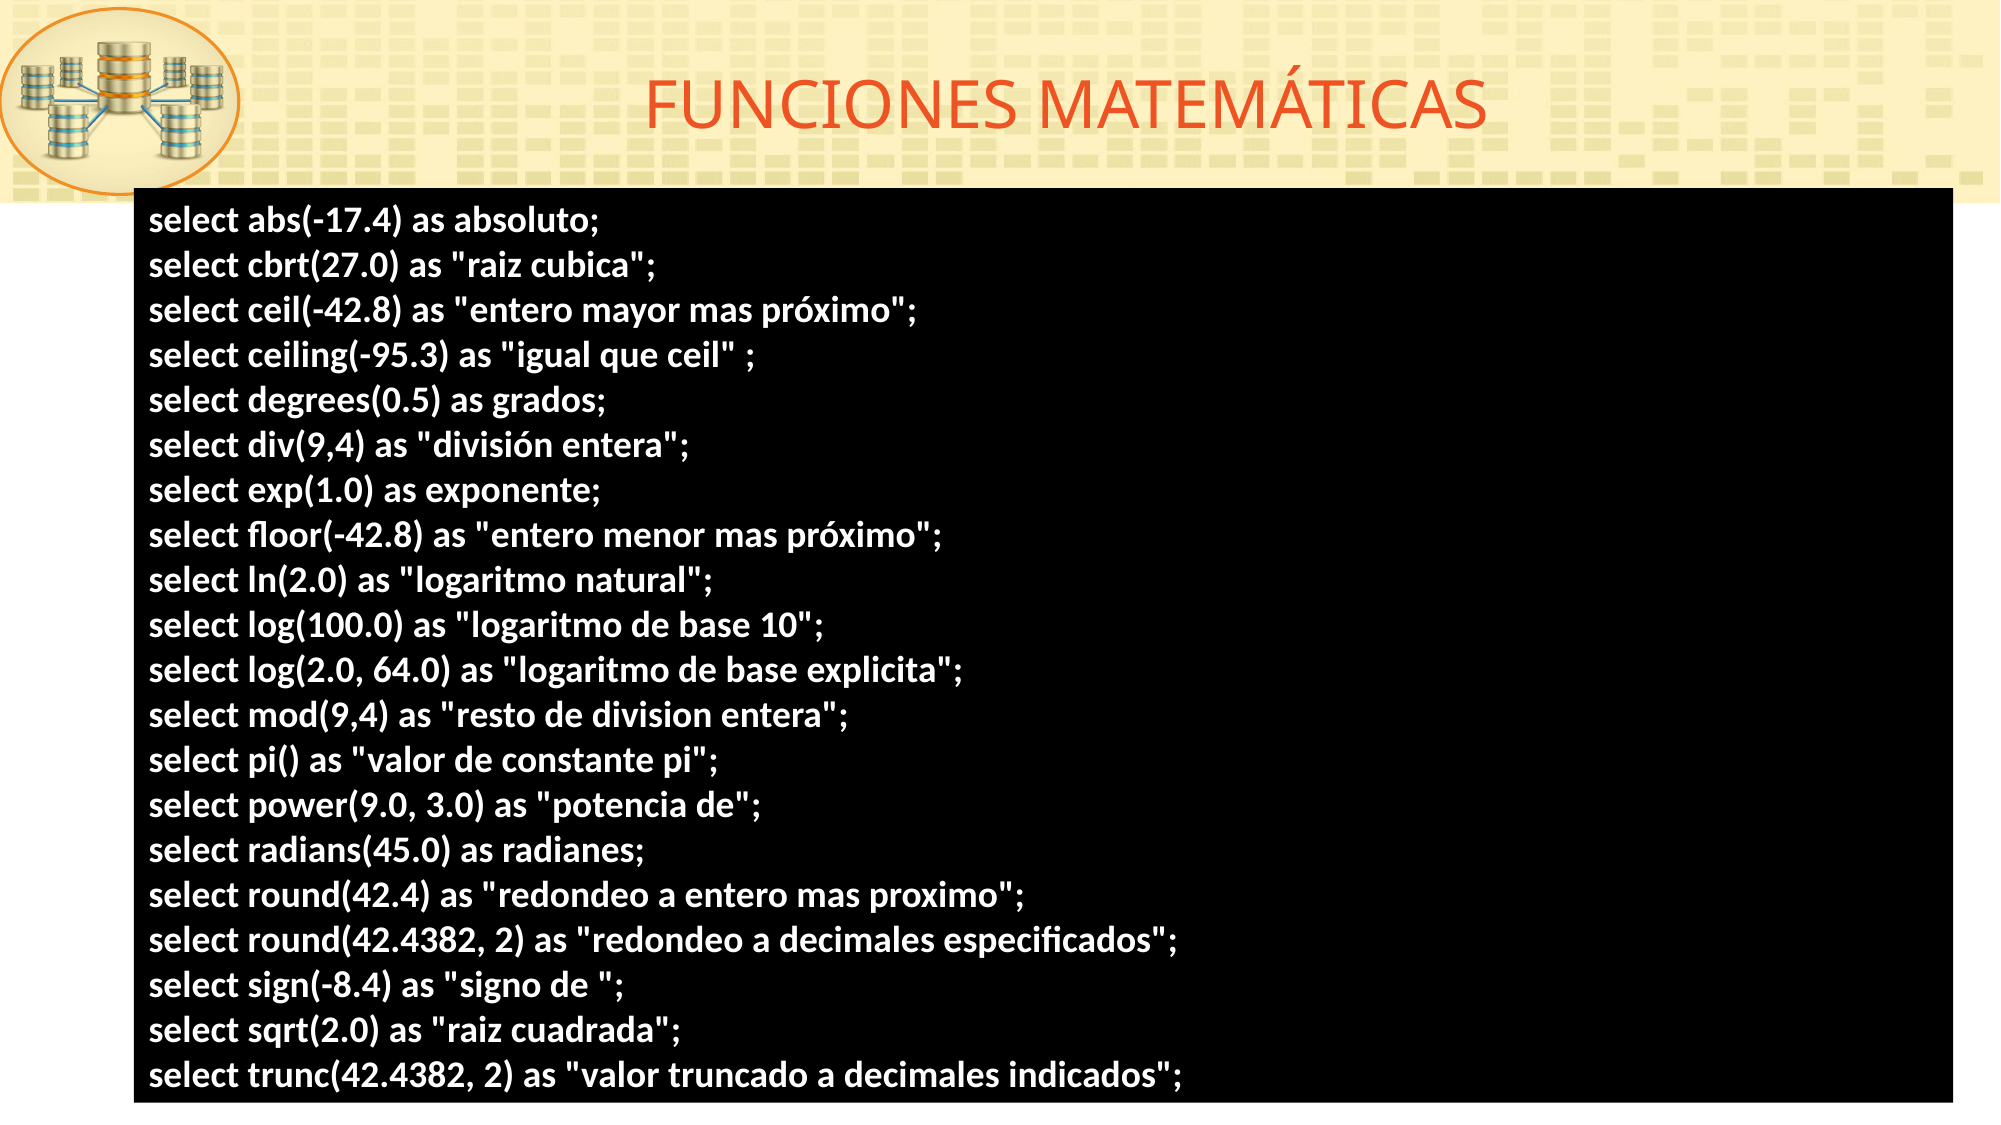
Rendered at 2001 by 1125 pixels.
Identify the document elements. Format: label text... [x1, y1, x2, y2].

text_box FUNCIONES MATEMÁTICAS [133, 54, 2000, 150]
text_box select abs(-17.4) as absoluto; select cbrt(27.0) as "raiz cubica"; select ceil(-42.8) as "entero mayor mas próximo"; select ceiling(-95.3) as "igual que ceil" ; select degrees(0.5) as grados; select div(9,4) as "división entera"; select exp(1.0) as exponente; select floor(-42.8) as "entero menor mas próximo"; select ln(2.0) as "logaritmo natural"; select log(100.0) as "logaritmo de base 10"; select log(2.0, 64.0) as "logaritmo de base explicita"; select mod(9,4) as "resto de division entera"; select pi() as "valor de constante pi"; select power(9.0, 3.0) as "potencia de"; select radians(45.0) as radianes; select round(42.4) as "redondeo a entero mas proximo"; select round(42.4382, 2) as "redondeo a decimales especificados"; select sign(-8.4) as "signo de "; select sqrt(2.0) as "raiz cuadrada"; select trunc(42.4382, 2) as "valor truncado a decimales indicados"; [133, 188, 1954, 1103]
